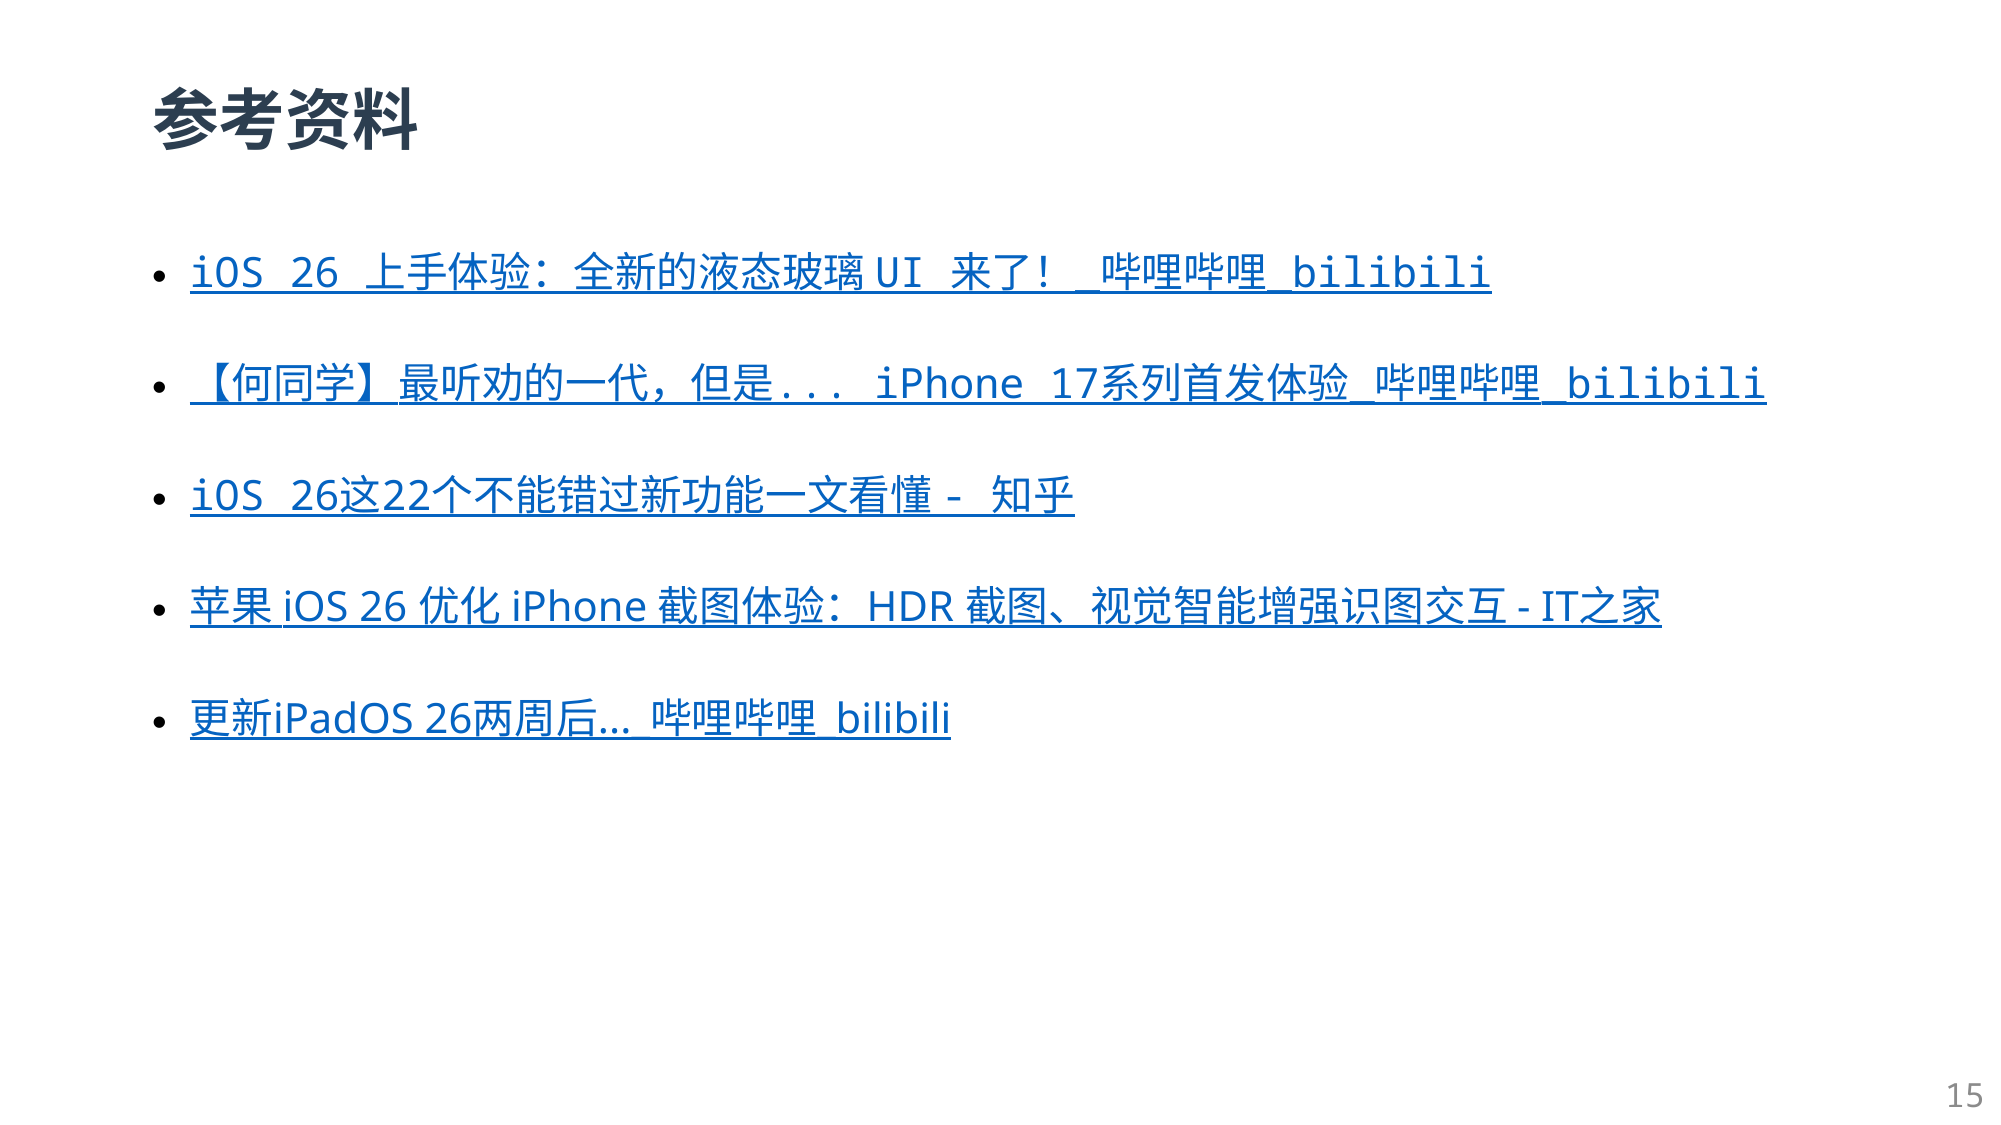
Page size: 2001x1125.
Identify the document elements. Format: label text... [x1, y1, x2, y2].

title 参考资料 [137, 79, 1982, 195]
slide_number 15 [1929, 1069, 2000, 1125]
text_box iOS 26 上手体验：全新的液态玻璃 UI 来了！_哔哩哔哩_bilibili 【何同学】最听劝的一代，但是... iPhone 17系列首发体验_哔哩哔哩_bilibili iOS 26这22个不能错过新功能一文看懂 - 知乎 苹果 iOS 26 优化 iPhone 截图体验：HDR 截图、视觉智能增强识图交互 - IT之家 更新iPadOS 26两周后..._哔哩哔哩_bilibili [137, 207, 1895, 1005]
